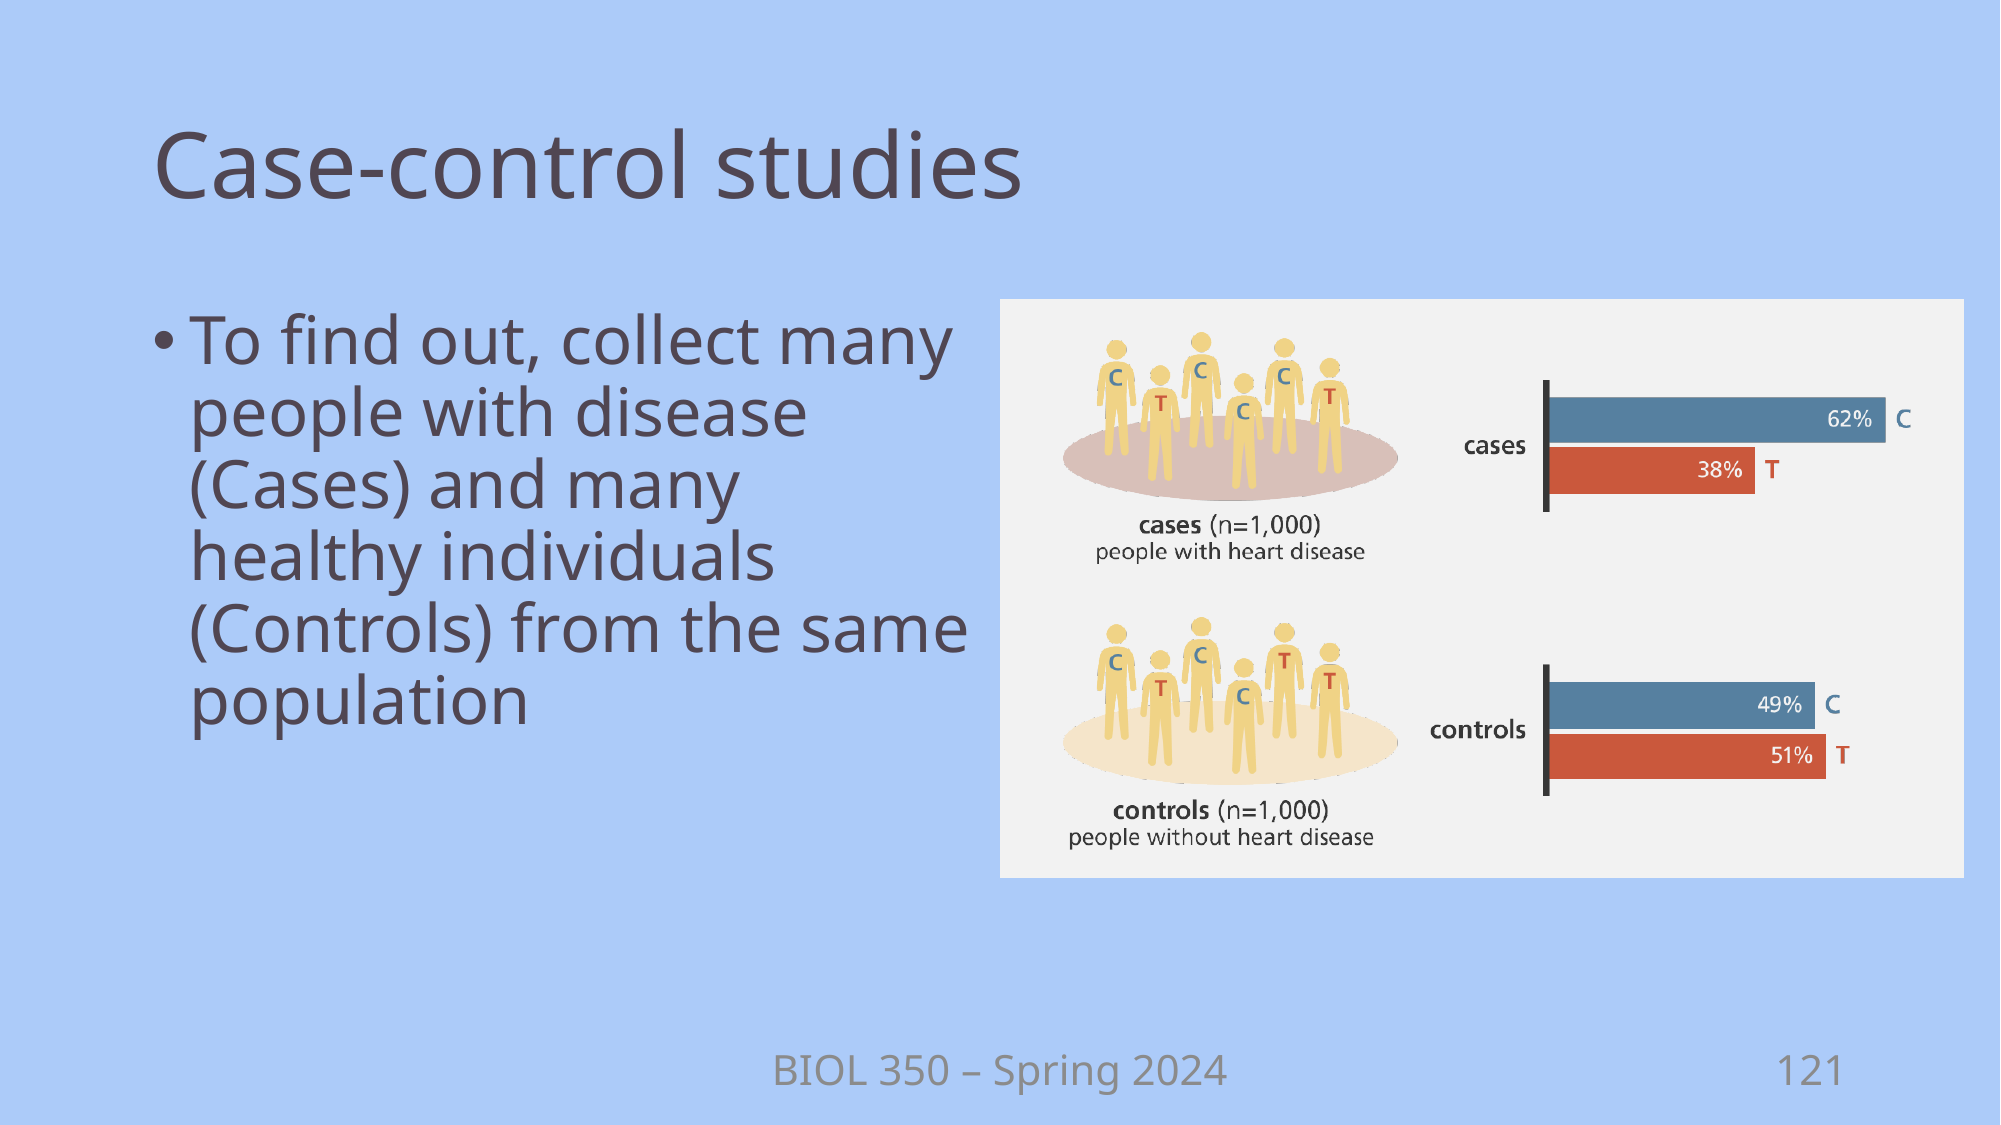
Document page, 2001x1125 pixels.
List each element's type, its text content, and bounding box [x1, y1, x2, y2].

title Case-control studies [137, 59, 1863, 278]
list To find out, collect many people with disease (Cases) and many healthy individuals (Controls) from the same population [137, 299, 988, 1014]
slide_number 121 [1412, 1042, 1863, 1103]
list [999, 299, 1964, 878]
footer BIOL 350 – Spring 2024 [662, 1042, 1338, 1103]
